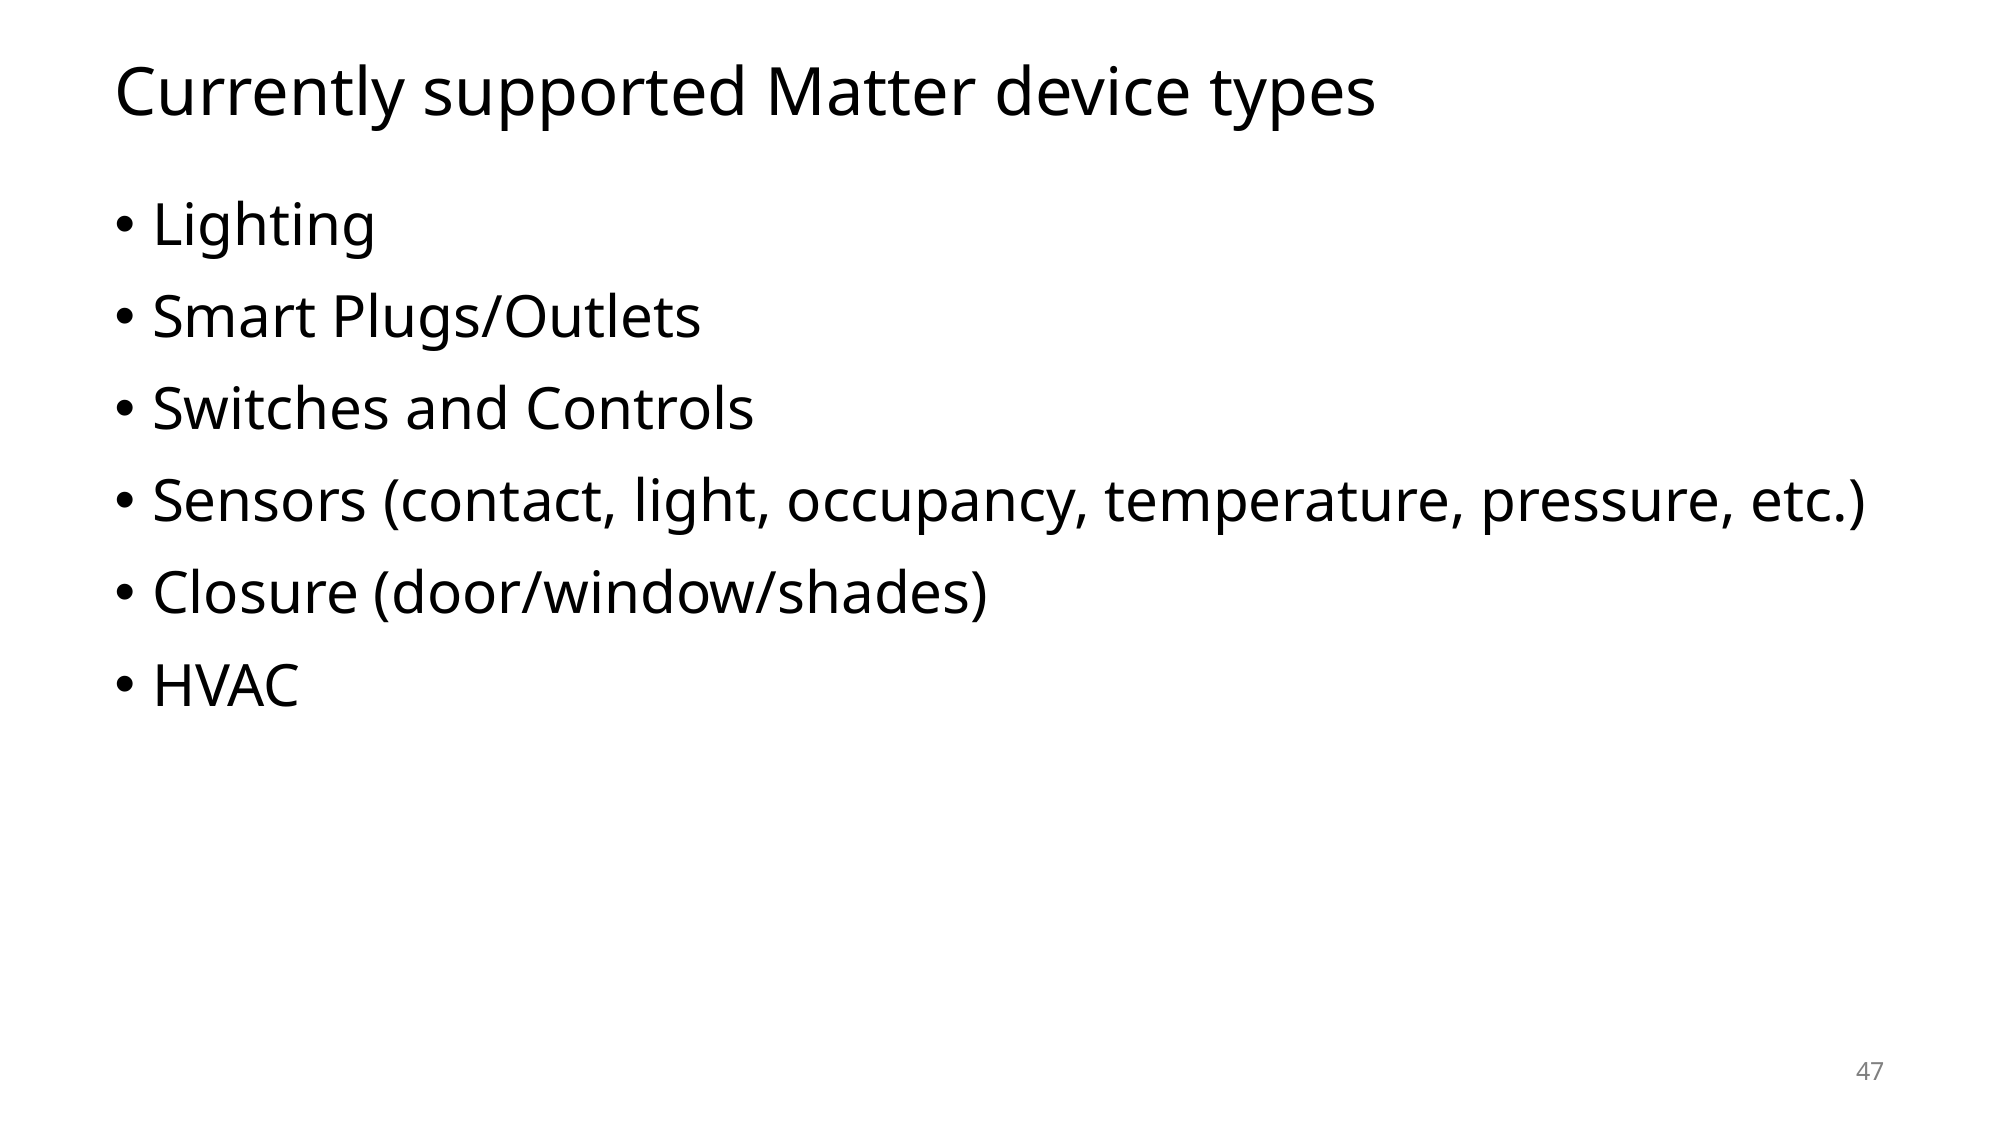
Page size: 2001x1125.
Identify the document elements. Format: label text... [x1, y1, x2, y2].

title Currently supported Matter device types [99, 37, 1900, 150]
slide_number 47 [1749, 1042, 1900, 1103]
list Lighting Smart Plugs/Outlets Switches and Controls Sensors (contact, light, occupancy, temperature, pressure, etc.) Closure (door/window/shades) HVAC [99, 187, 1900, 1013]
